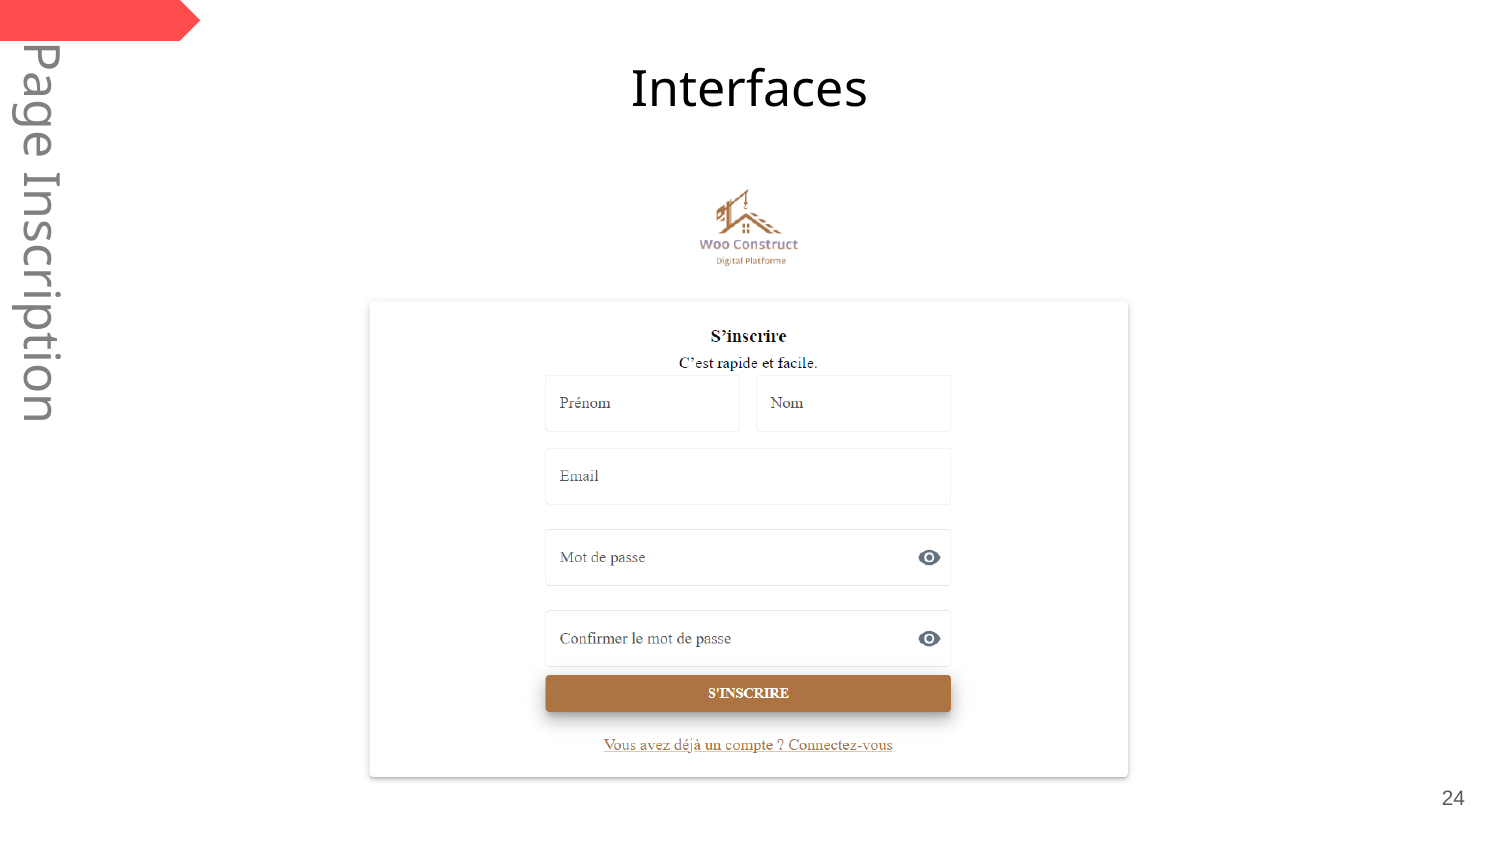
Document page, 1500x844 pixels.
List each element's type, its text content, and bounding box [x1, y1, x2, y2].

text_box Page Inscription [0, 0, 64, 571]
text_box [64, 0, 203, 43]
picture [351, 162, 1148, 795]
slide_number 24 [1389, 764, 1480, 830]
title Interfaces [418, 67, 1082, 132]
